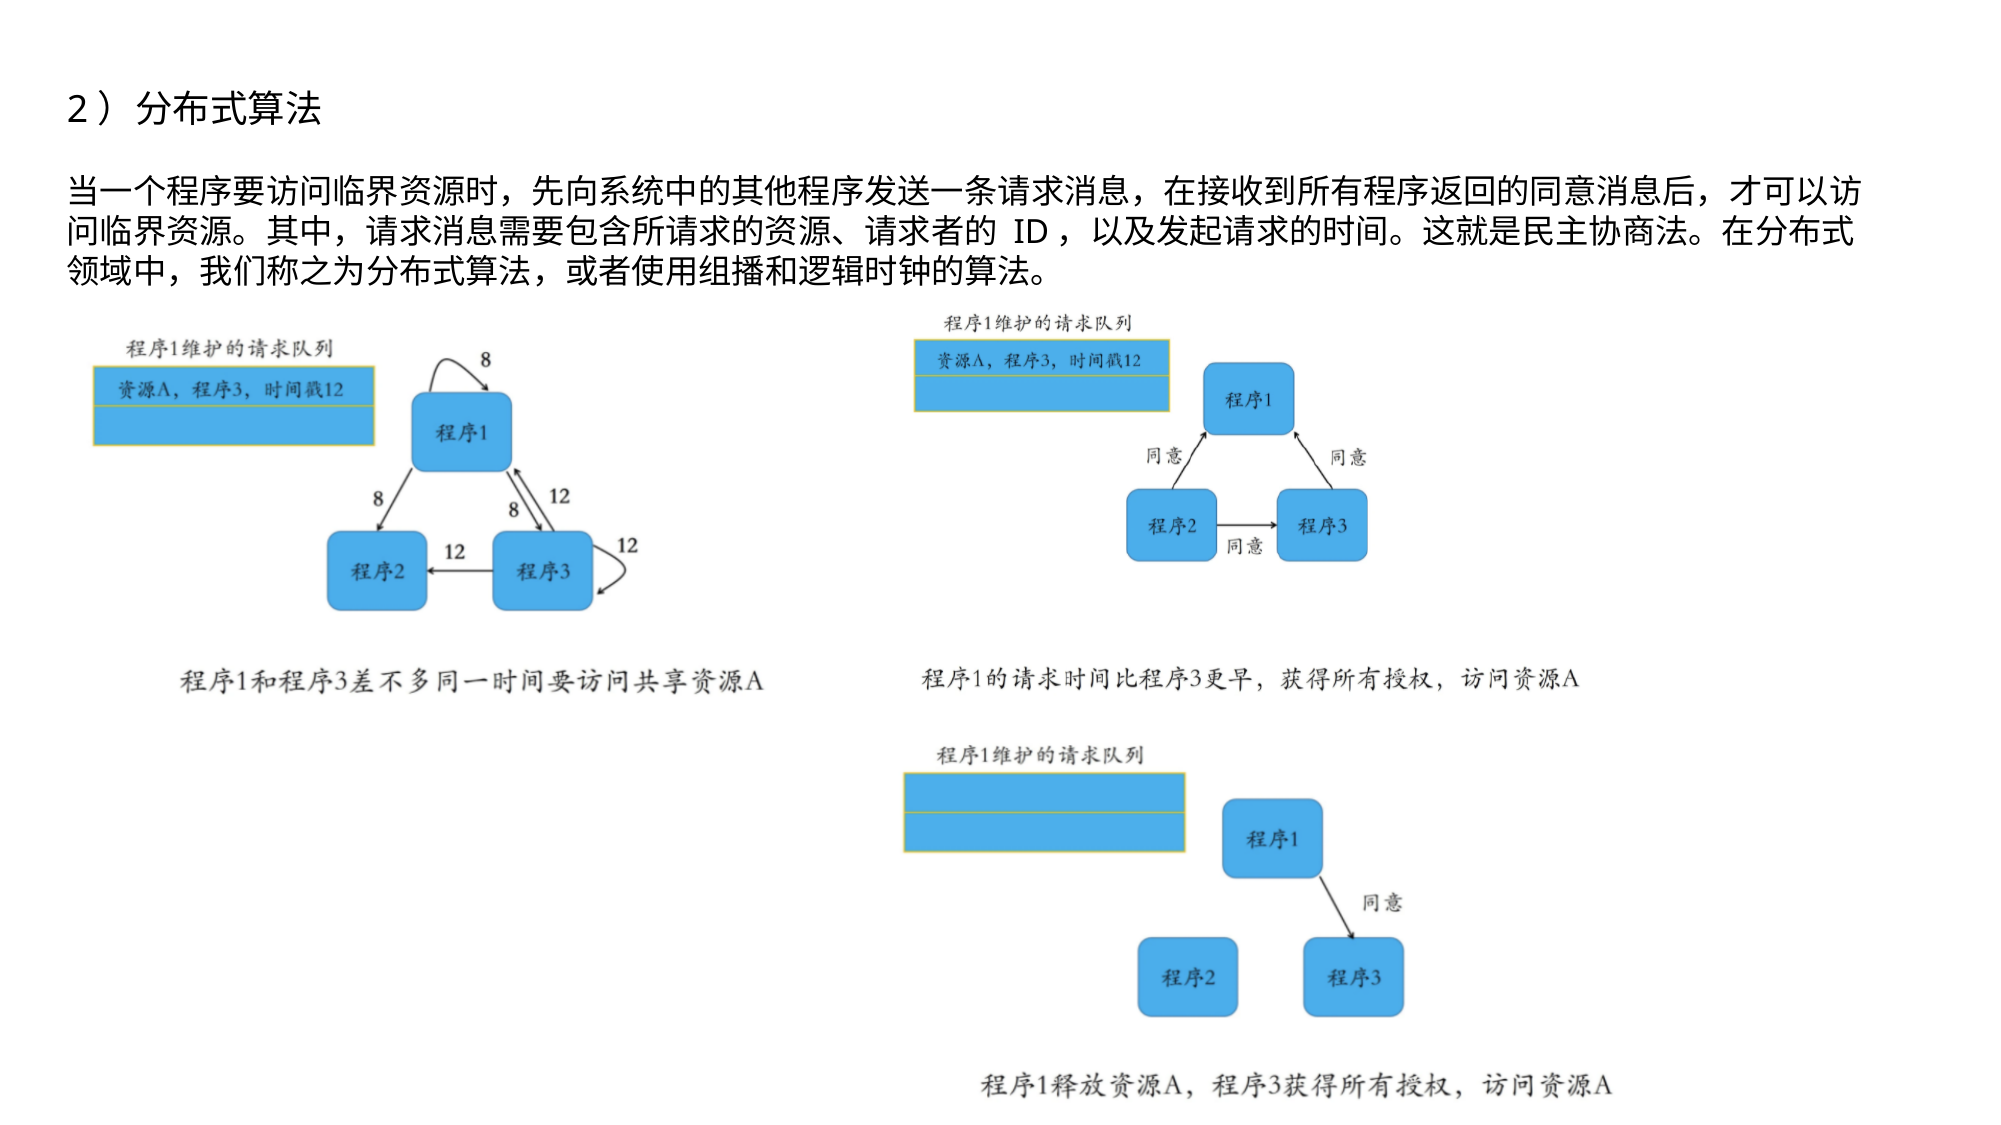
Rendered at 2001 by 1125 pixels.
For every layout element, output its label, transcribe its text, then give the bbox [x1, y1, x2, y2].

picture [890, 719, 1629, 1125]
picture [52, 306, 801, 720]
picture [890, 289, 1598, 713]
text_box 2）分布式算法 当一个程序要访问临界资源时，先向系统中的其他程序发送一条请求消息，在接收到所有程序返回的同意消息后，才可以访问临界资源。其中，请求消息需要包含所请求的资源、请求者的 ID，以及发起请求的时间。这就是民主协商法。在分布式领域中，我们称之为分布式算法，或者使用组播和逻辑时钟的算法。 [52, 37, 1886, 1125]
